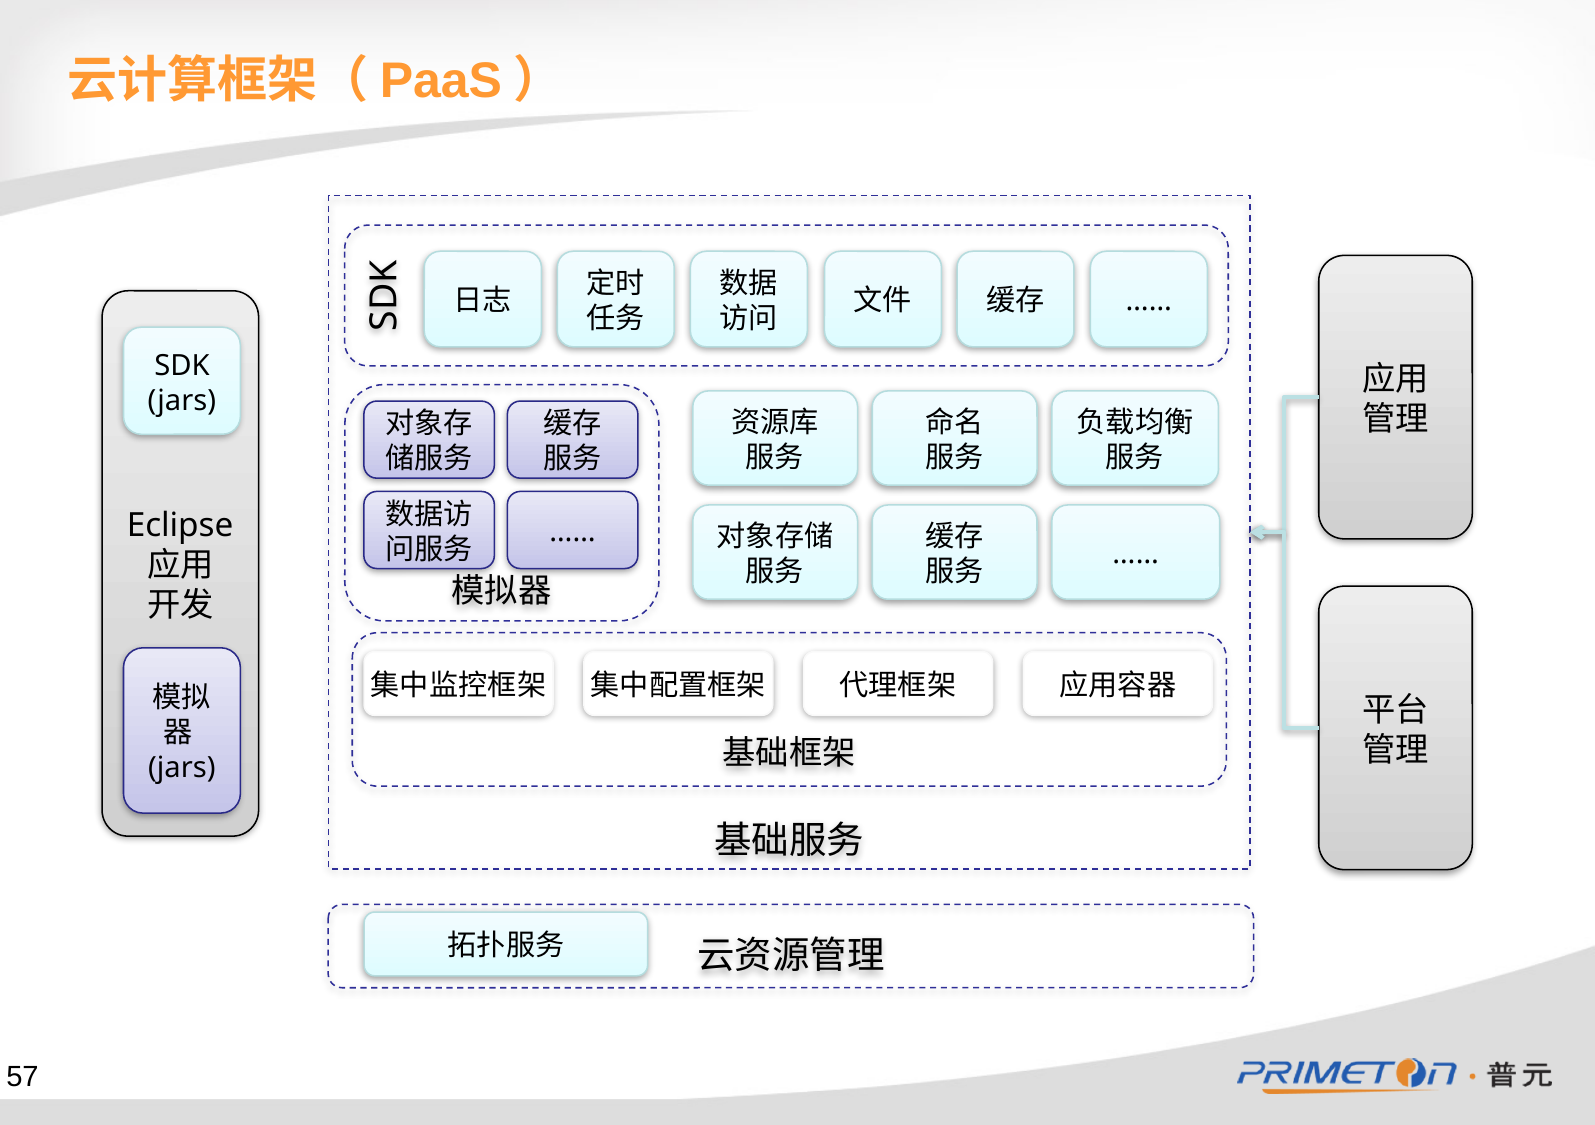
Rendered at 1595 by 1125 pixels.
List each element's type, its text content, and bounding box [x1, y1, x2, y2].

text_box 命名 服务 [871, 390, 1038, 486]
text_box Eclipse 应用 开发 [101, 289, 260, 837]
text_box 基础服务 [328, 195, 1251, 870]
text_box 数据访问服务 [363, 490, 496, 570]
text_box 模拟器 [343, 383, 660, 622]
slide_number 57 [0, 1049, 67, 1101]
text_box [1249, 532, 1320, 729]
text_box 资源库 服务 [692, 390, 859, 486]
text_box SDK (jars) [122, 326, 242, 436]
text_box 平台 管理 [1317, 585, 1474, 871]
text_box 基础框架 [351, 631, 1228, 787]
text_box SDK [343, 224, 1230, 367]
text_box 缓存 服务 [871, 504, 1038, 600]
text_box …… [506, 490, 639, 570]
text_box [1249, 396, 1320, 532]
text_box 应用容器 [1022, 650, 1214, 717]
text_box 模拟器(jars) [122, 647, 242, 814]
text_box …… [1051, 504, 1221, 600]
text_box 对象存储 服务 [692, 504, 859, 600]
text_box 对象存储服务 [363, 400, 496, 479]
text_box 云计算框架（PaaS） [52, 31, 1489, 124]
text_box 拓扑服务 [363, 911, 649, 977]
text_box 缓存 服务 [506, 400, 639, 479]
text_box 负载均衡 服务 [1051, 390, 1220, 486]
text_box 应用 管理 [1317, 254, 1474, 540]
picture [0, 0, 1595, 1125]
text_box 云资源管理 [327, 903, 1255, 989]
